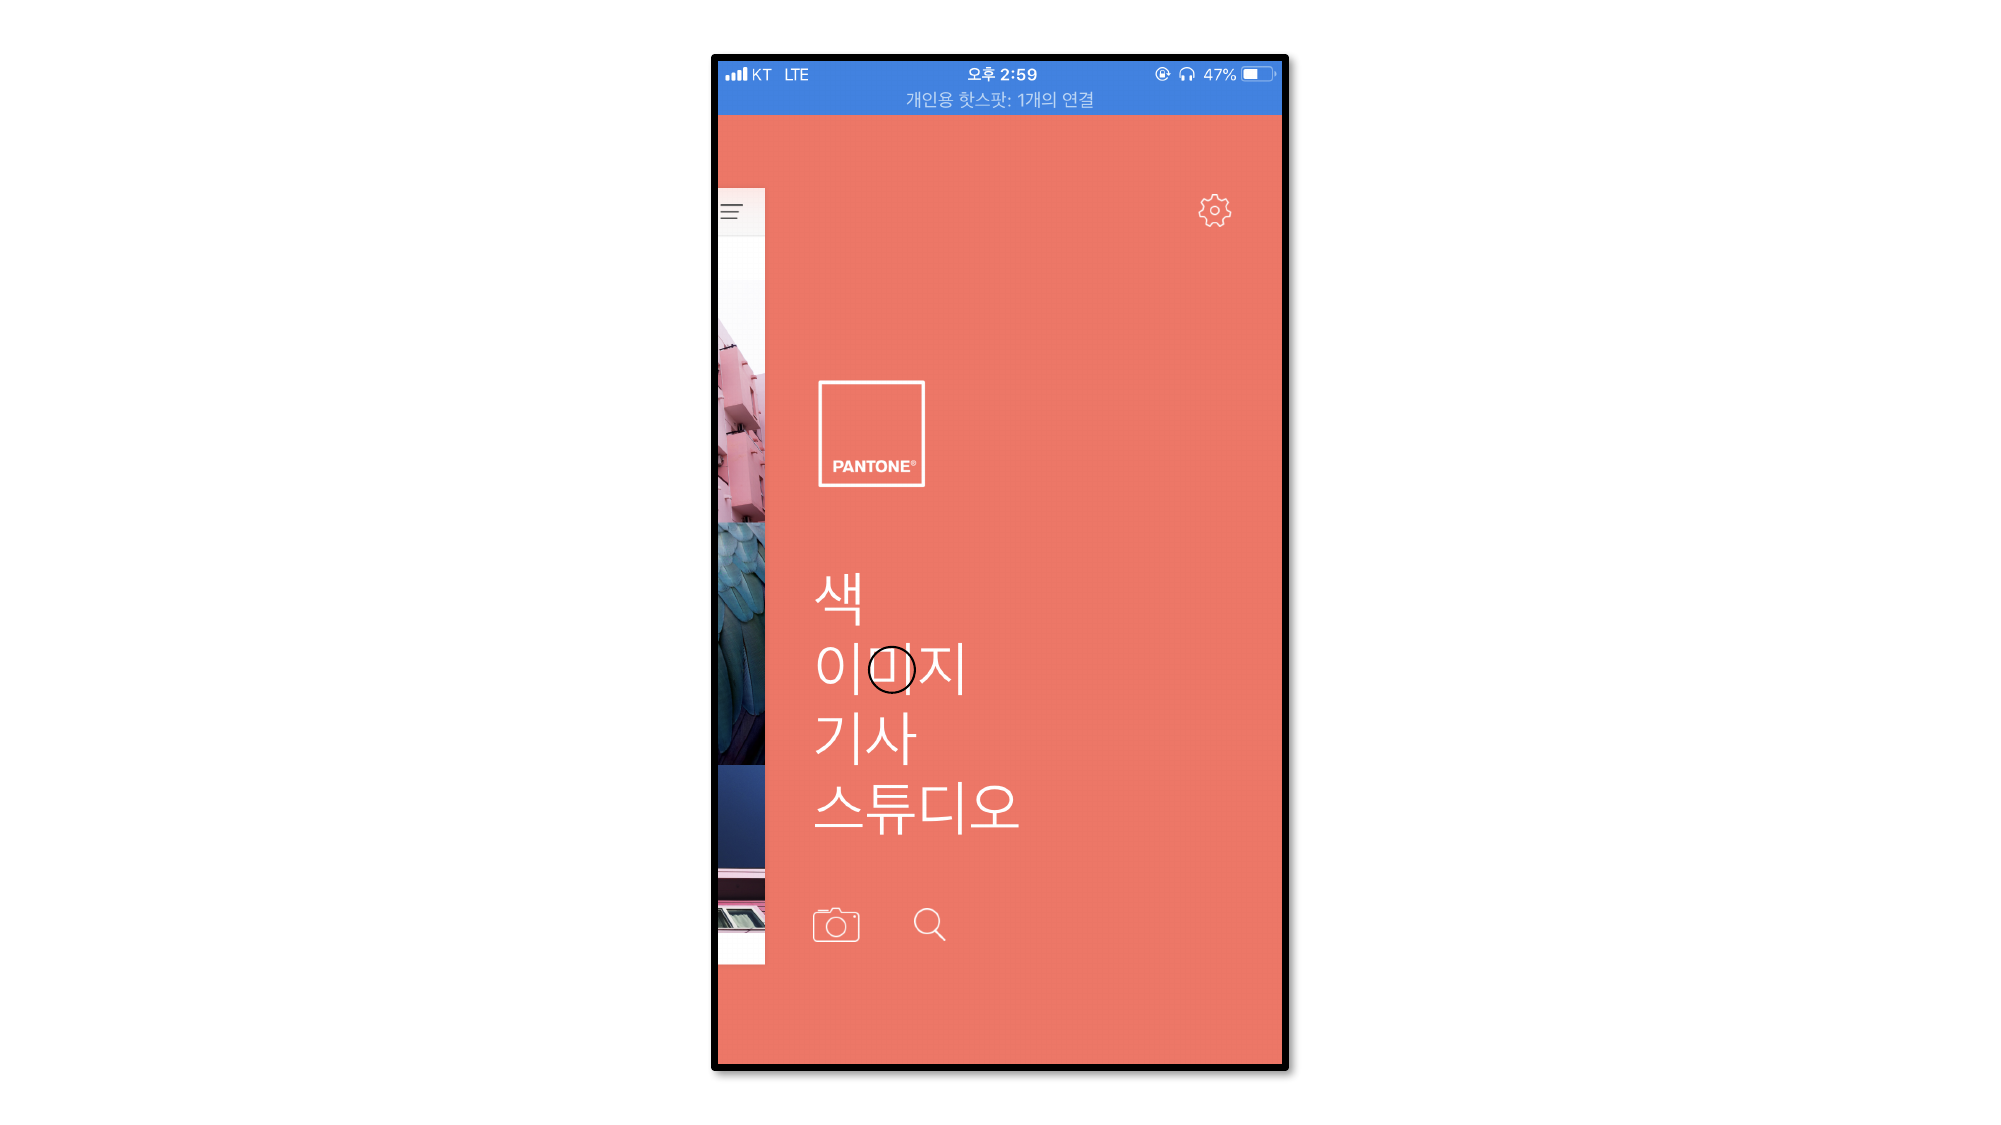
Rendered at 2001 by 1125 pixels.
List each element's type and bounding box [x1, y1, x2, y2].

picture [717, 60, 1283, 1065]
